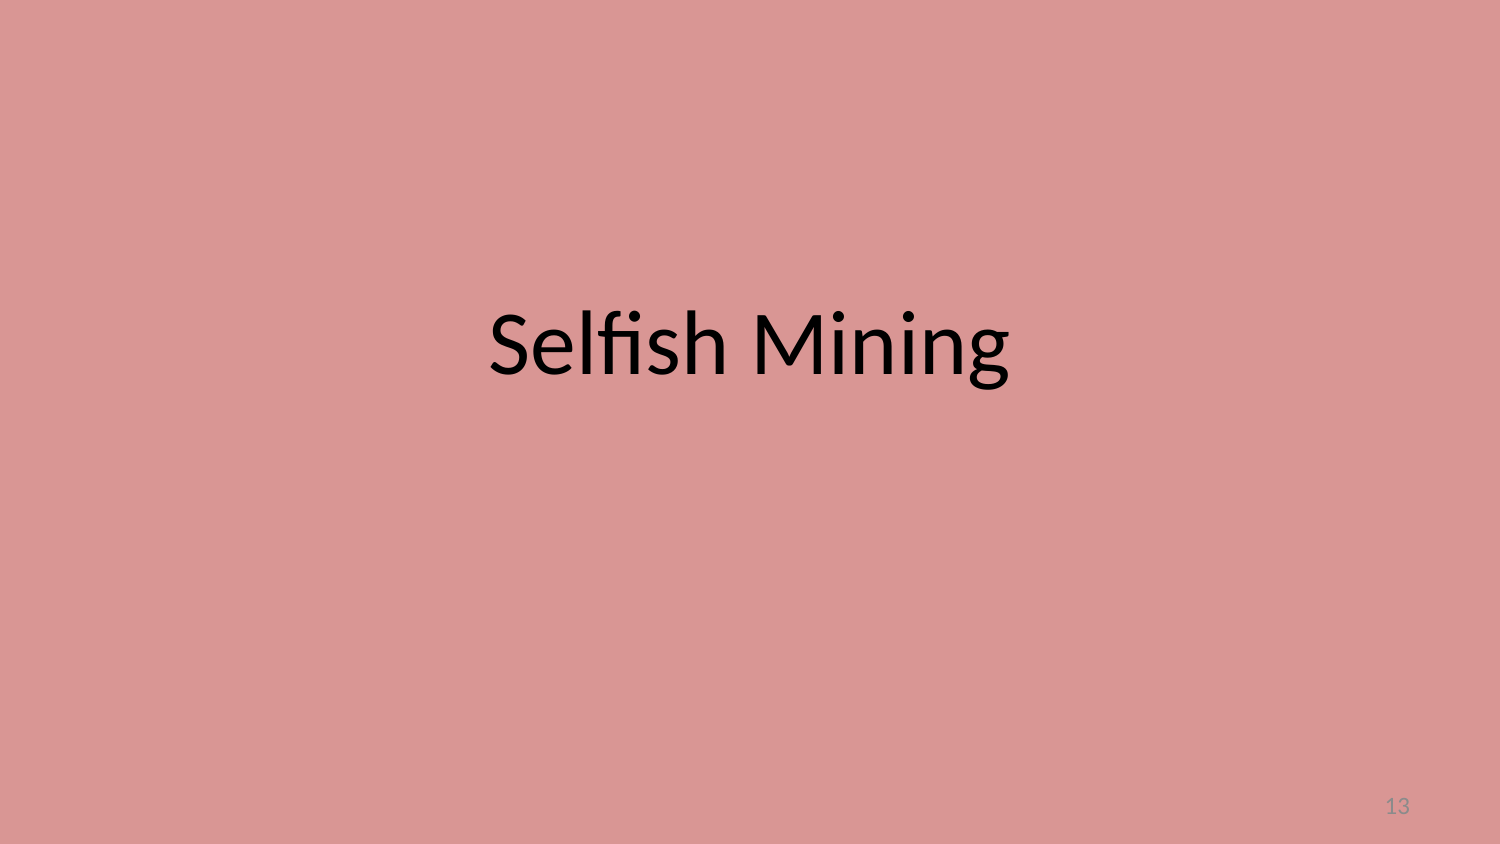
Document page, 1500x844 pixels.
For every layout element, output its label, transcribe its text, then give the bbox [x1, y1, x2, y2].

slide_number 12 [1074, 782, 1425, 827]
title Selfish Mining [75, 267, 1425, 409]
